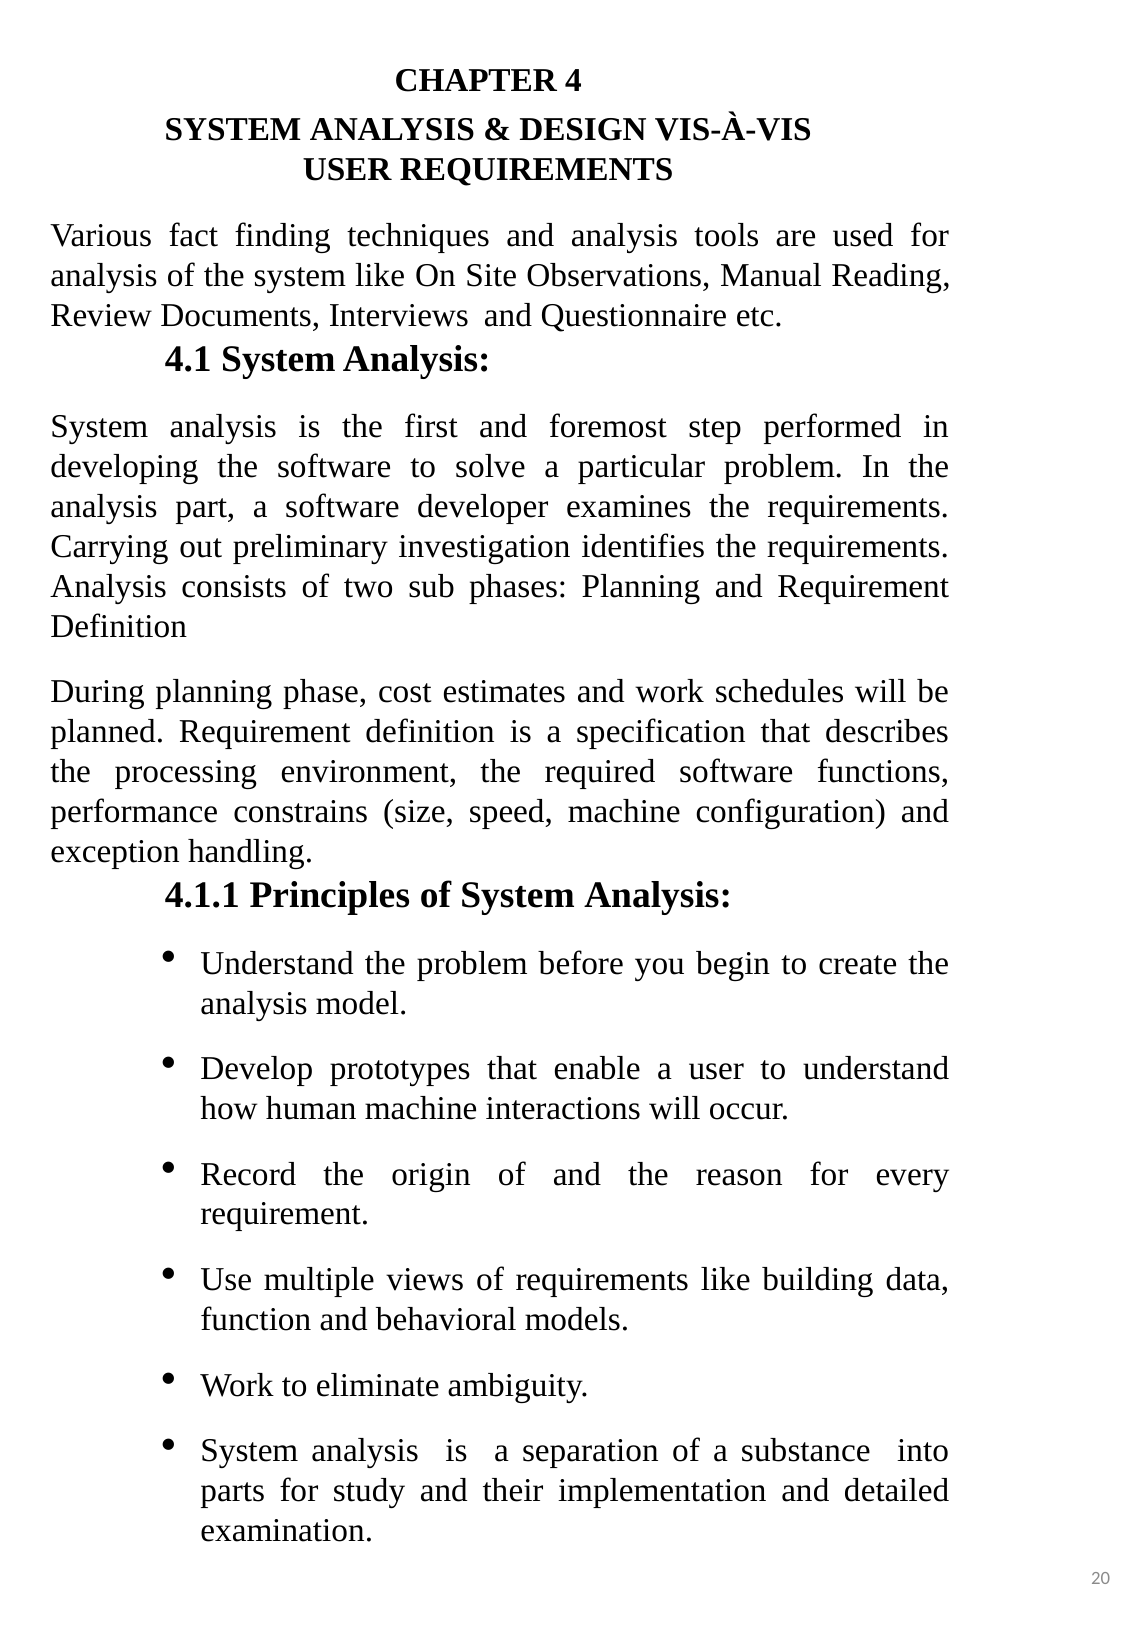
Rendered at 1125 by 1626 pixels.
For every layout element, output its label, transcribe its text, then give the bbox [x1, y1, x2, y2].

text_box CHAPTER 4 SYSTEM ANALYSIS & DESIGN VIS-À-VIS USER REQUIREMENTS Various fact finding techniques and analysis tools are used for analysis of the system like On Site Observations, Manual Reading, Review Documents, Interviews and Questionnaire etc. 4.1 System Analysis: System analysis is the first and foremost step performed in developing the software to solve a particular problem. In the analysis part, a software developer examines the requirements. Carrying out preliminary investigation identifies the requirements. Analysis consists of two sub phases: Planning and Requirement Definition During planning phase, cost estimates and work schedules will be planned. Requirement definition is a specification that describes the processing environment, the required software functions, performance constrains (size, speed, machine configuration) and exception handling. 4.1.1 Principles of System Analysis: Understand the problem before you begin to create the analysis model. Develop prototypes that enable a user to understand how human machine interactions will occur. Record the origin of and the reason for every requirement. Use multiple views of requirements like building data, function and behavioral models. Work to eliminate ambiguity. System analysis is a separation of a substance into parts for study and their implementation and detailed examination. [0, 50, 1125, 1556]
slide_number 20 [871, 1534, 1125, 1621]
